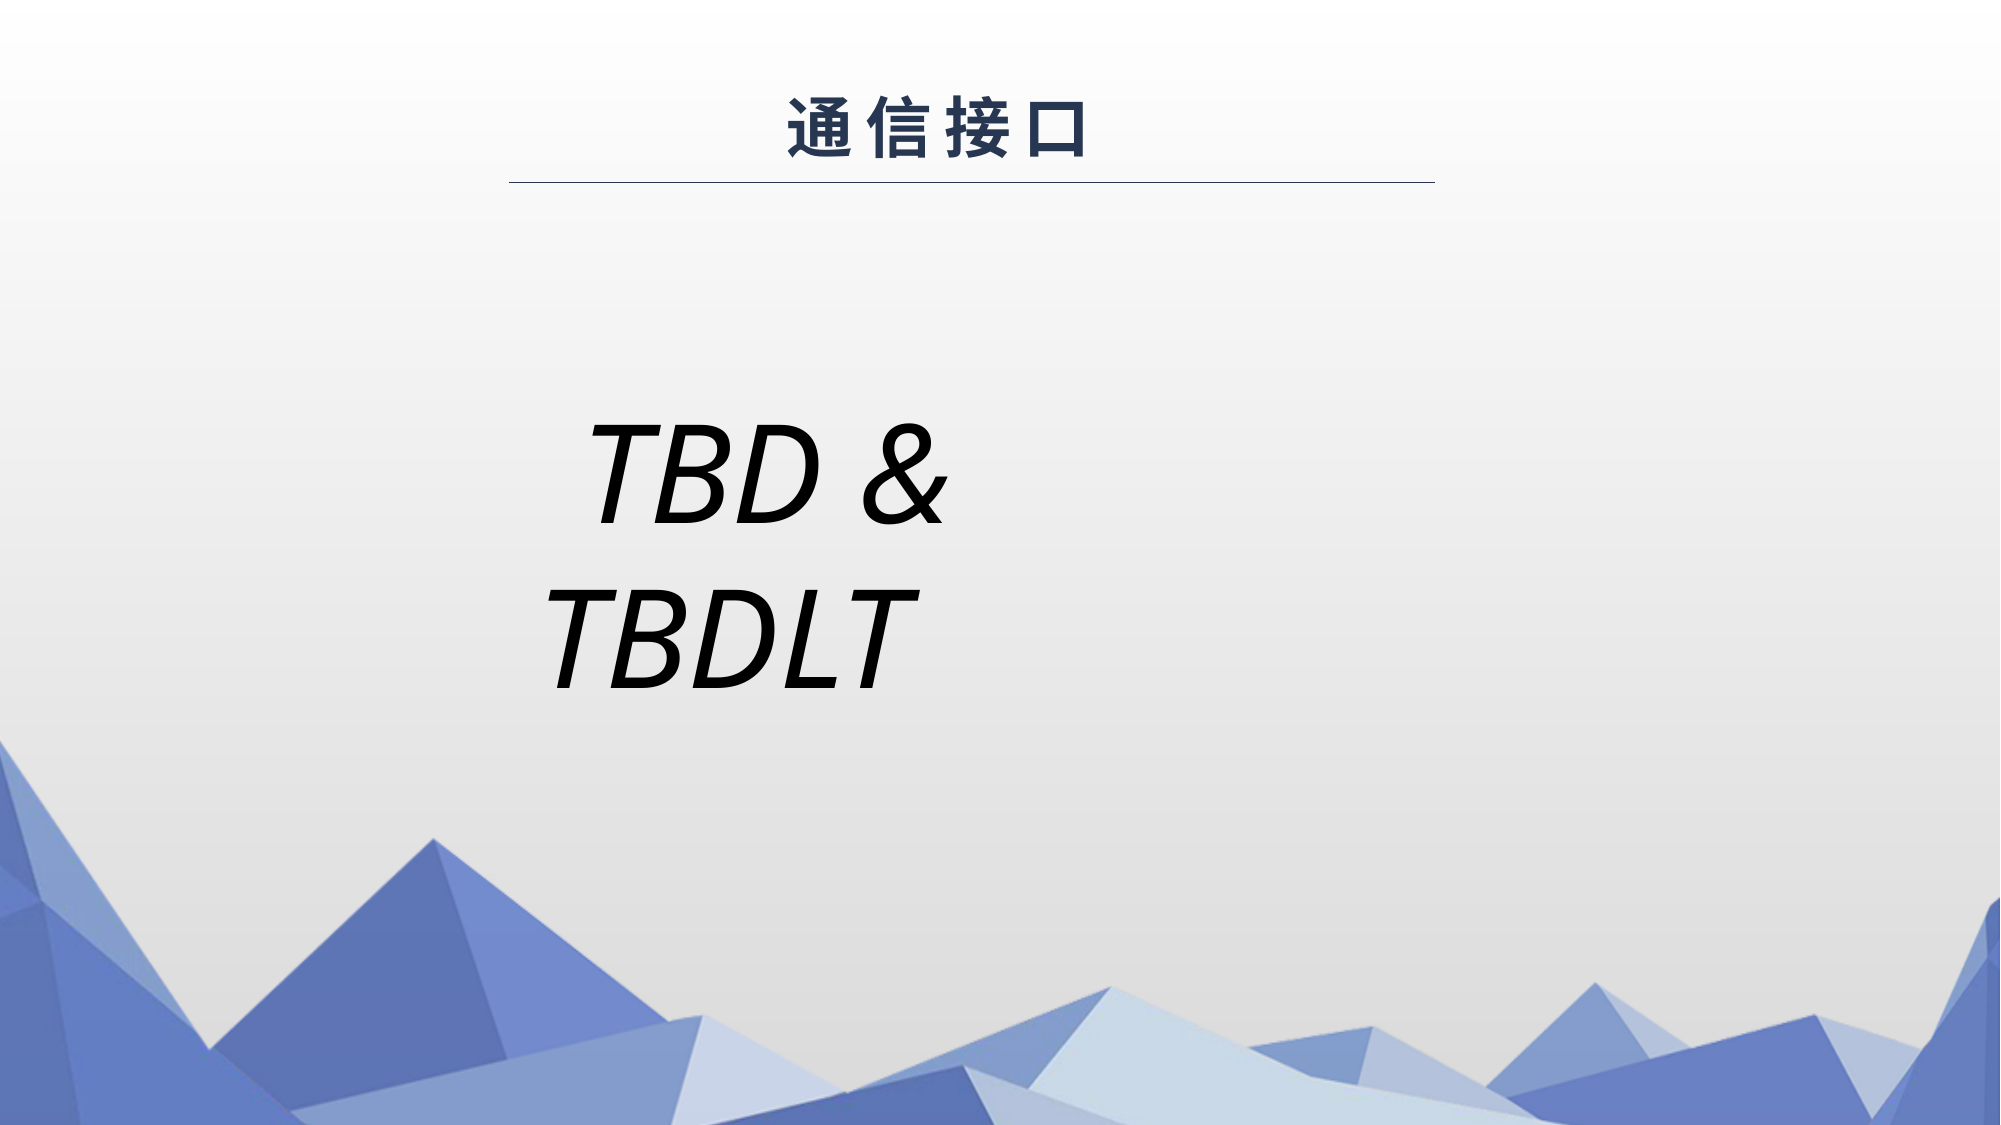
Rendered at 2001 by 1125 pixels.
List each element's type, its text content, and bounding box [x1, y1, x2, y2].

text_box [508, 62, 1435, 183]
picture [0, 708, 2000, 1125]
text_box TBD & TBDLT [521, 378, 1356, 708]
